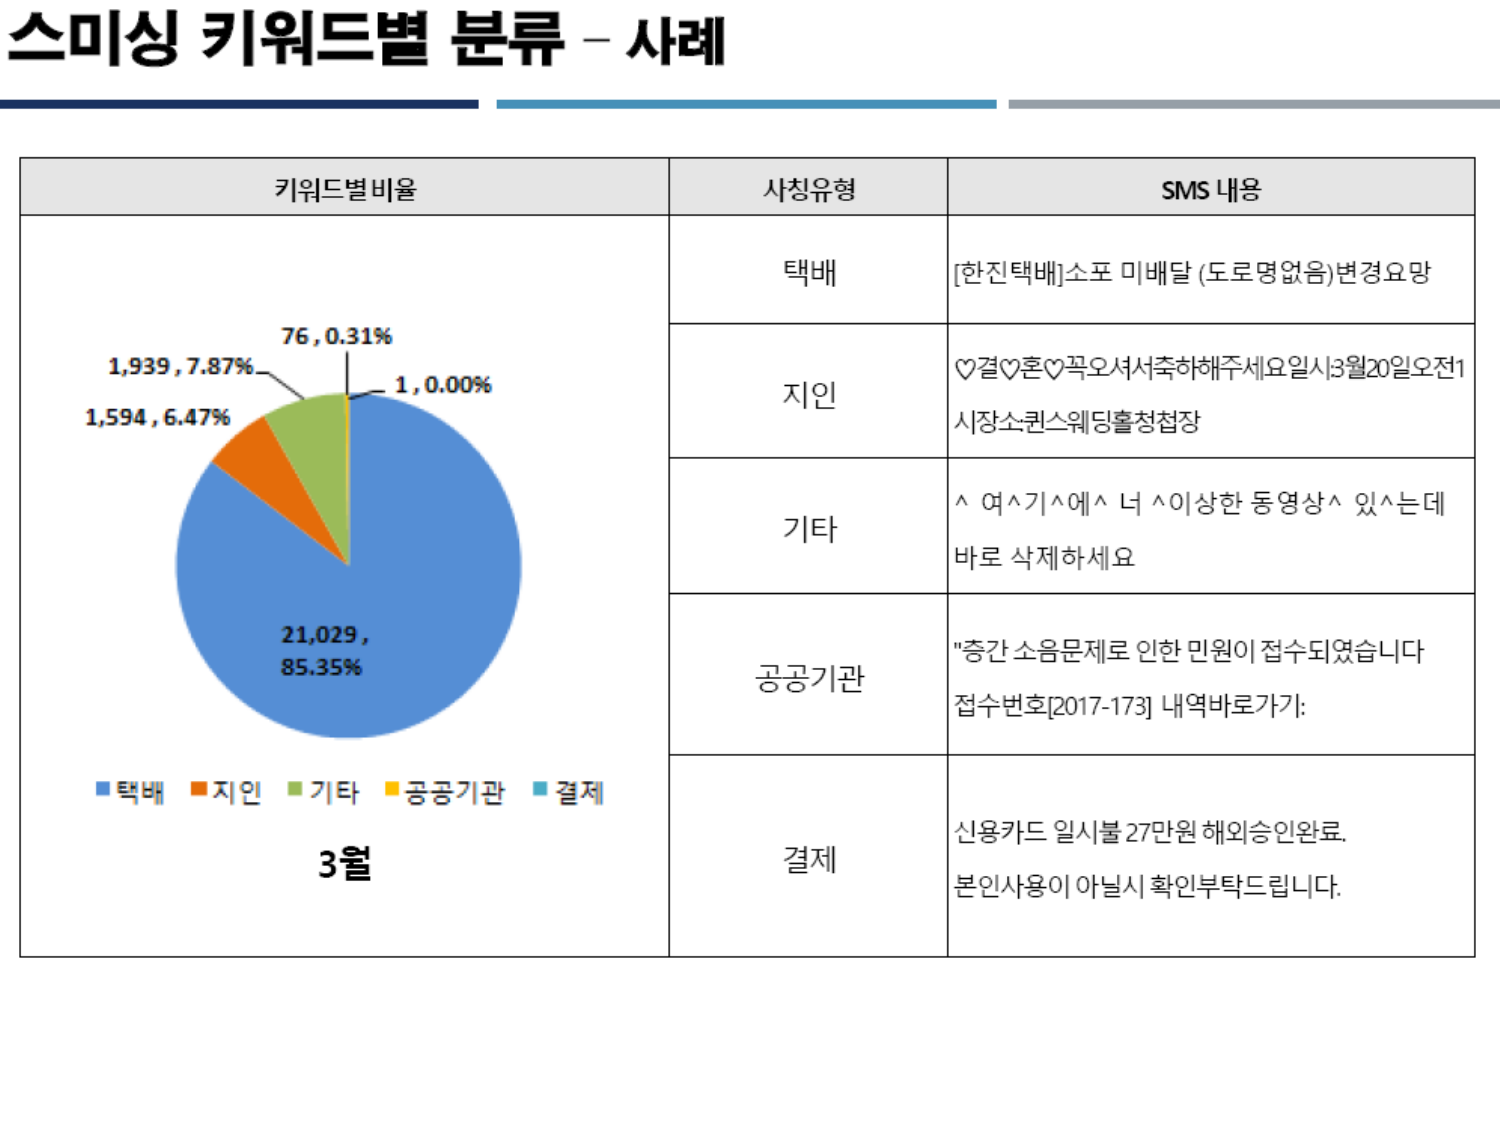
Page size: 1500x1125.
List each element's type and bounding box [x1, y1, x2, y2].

picture [0, 0, 1500, 974]
